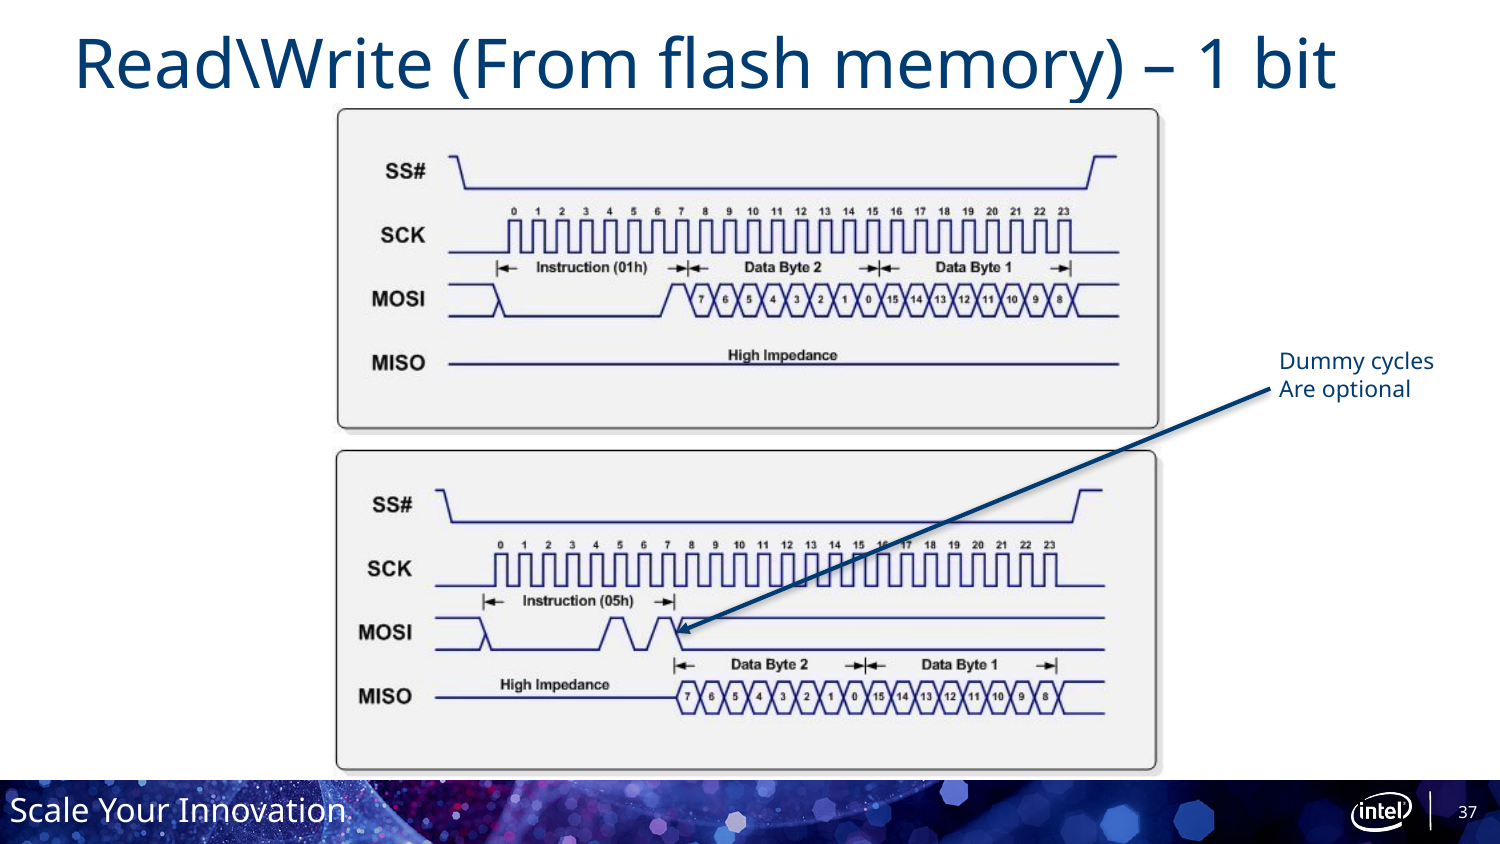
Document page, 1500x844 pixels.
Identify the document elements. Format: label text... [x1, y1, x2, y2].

slide_number 37 [1127, 791, 1478, 837]
picture [332, 103, 1169, 435]
picture [0, 446, 1500, 844]
text_box Dummy cycles Are optional [1279, 346, 1450, 402]
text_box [676, 388, 1271, 634]
title Read\Write (From flash memory) – 1 bit [73, 39, 1423, 98]
